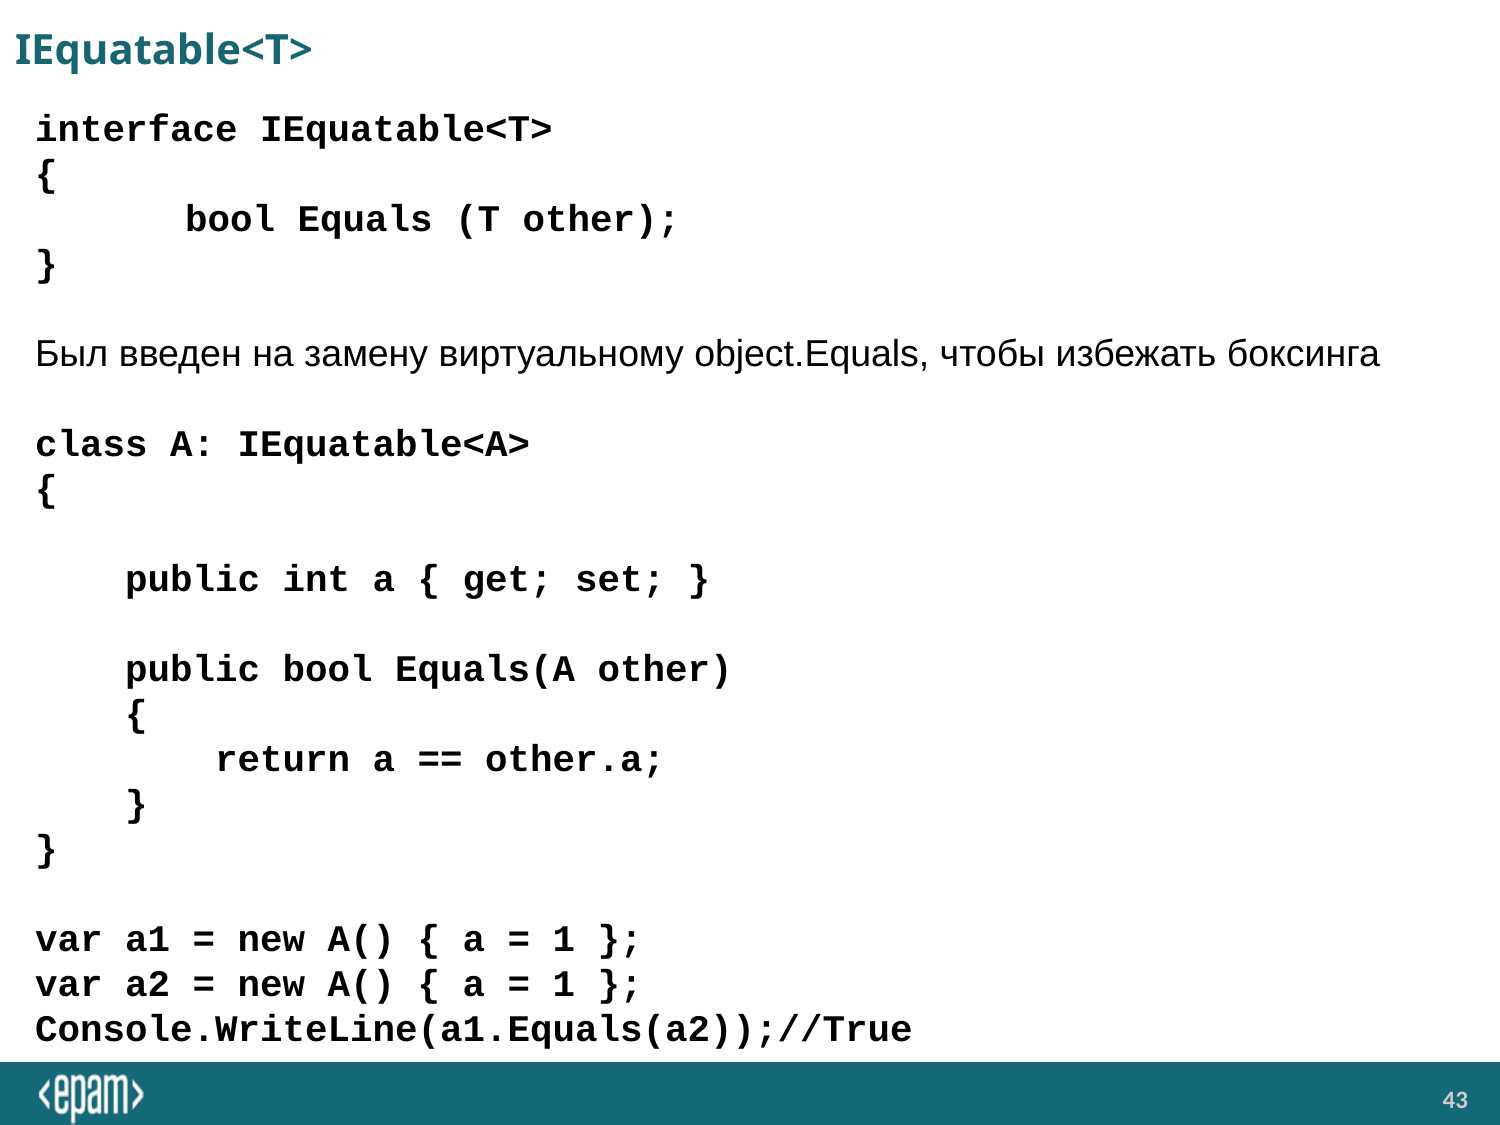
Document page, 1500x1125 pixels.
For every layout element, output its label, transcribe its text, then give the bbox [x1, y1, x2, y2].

text_box interface IEquatable<T> { bool Equals (T other); } Был введен на замену виртуальному object.Equals, чтобы избежать боксинга class A: IEquatable<A> { public int a { get; set; } public bool Equals(A other) { return a == other.a; } } var a1 = new A() { a = 1 }; var a2 = new A() { a = 1 }; Console.WriteLine(a1.Equals(a2));//True [20, 89, 1409, 1057]
picture [38, 1074, 144, 1125]
title IEquatable<T> [0, 0, 1500, 95]
